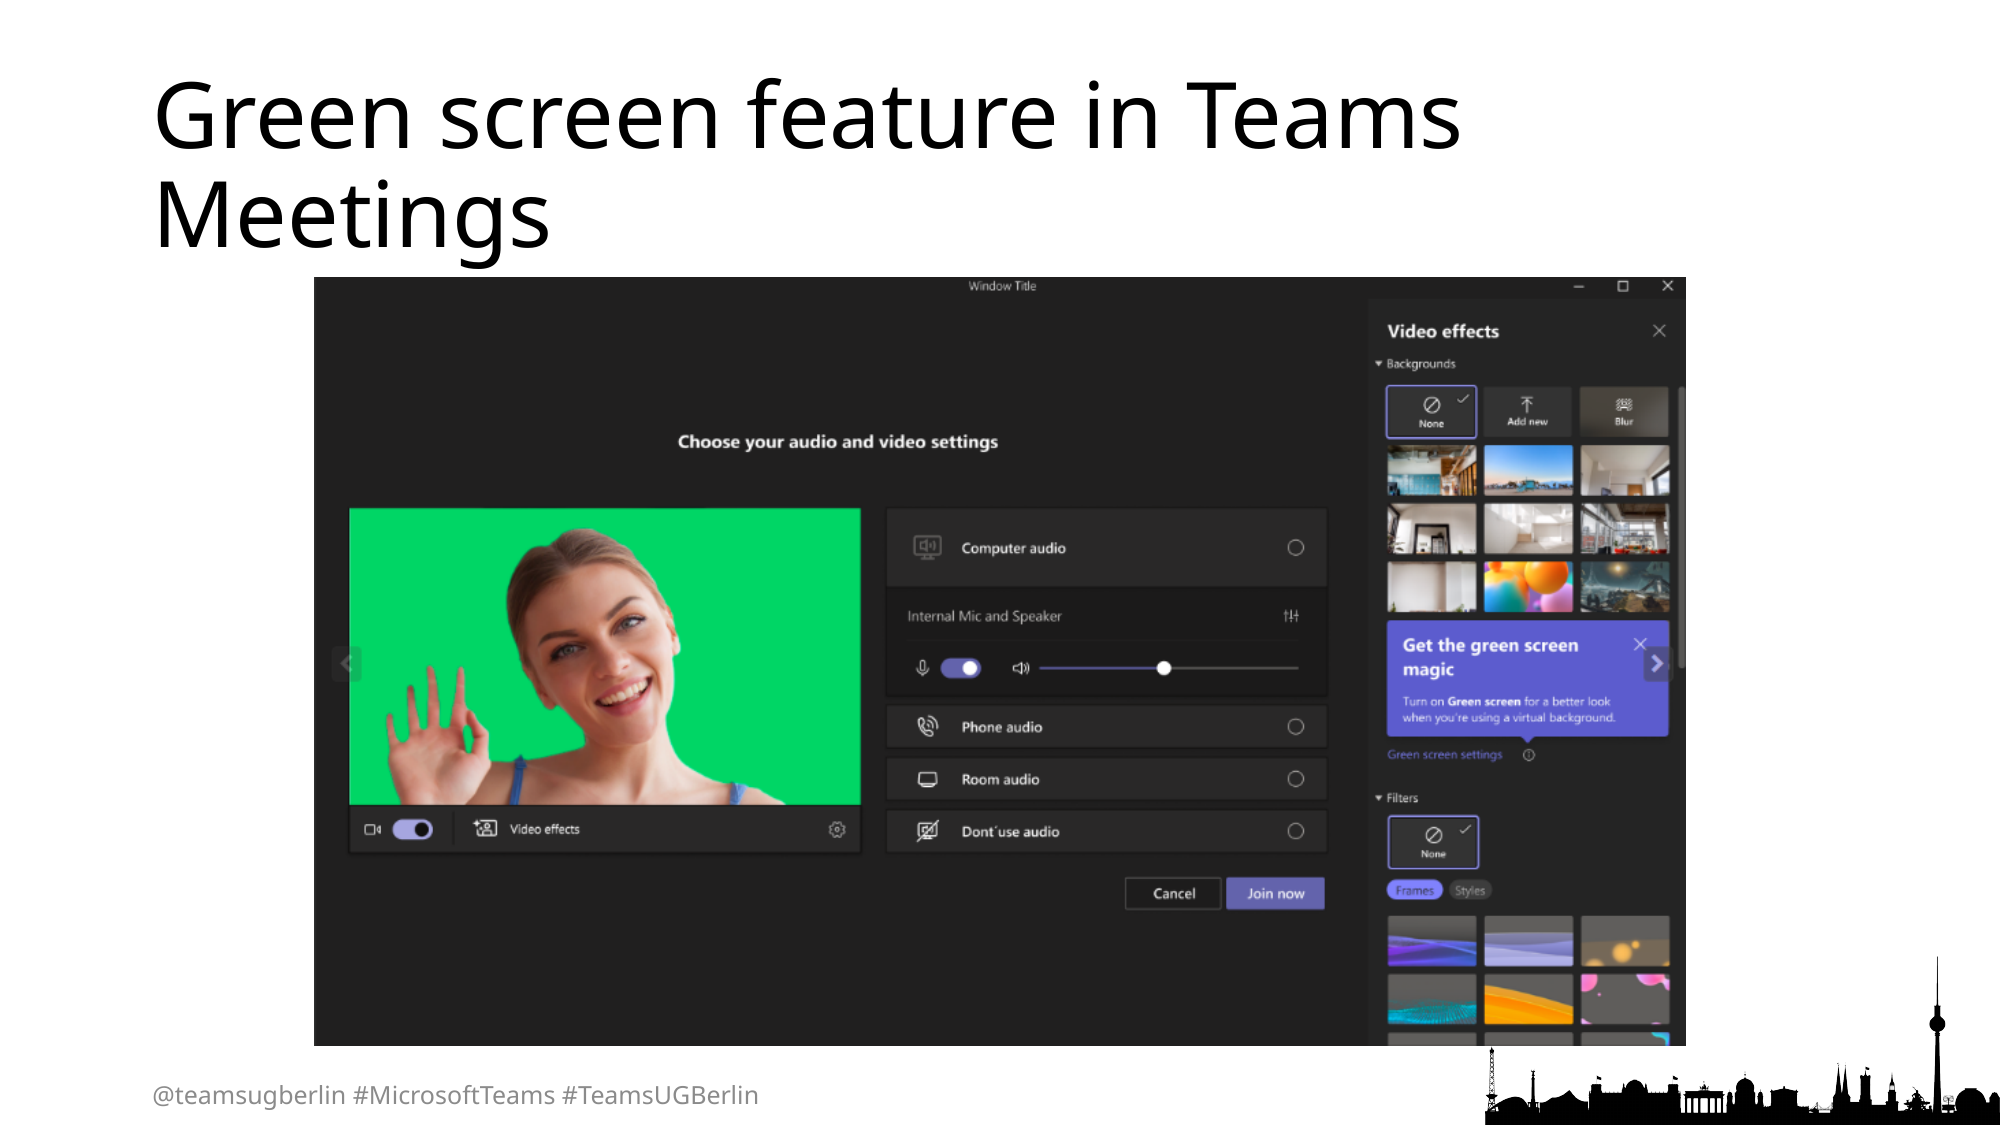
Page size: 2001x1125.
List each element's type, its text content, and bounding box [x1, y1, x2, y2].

picture [314, 277, 2000, 1125]
title Green screen feature in Teams Meetings [137, 59, 1863, 278]
